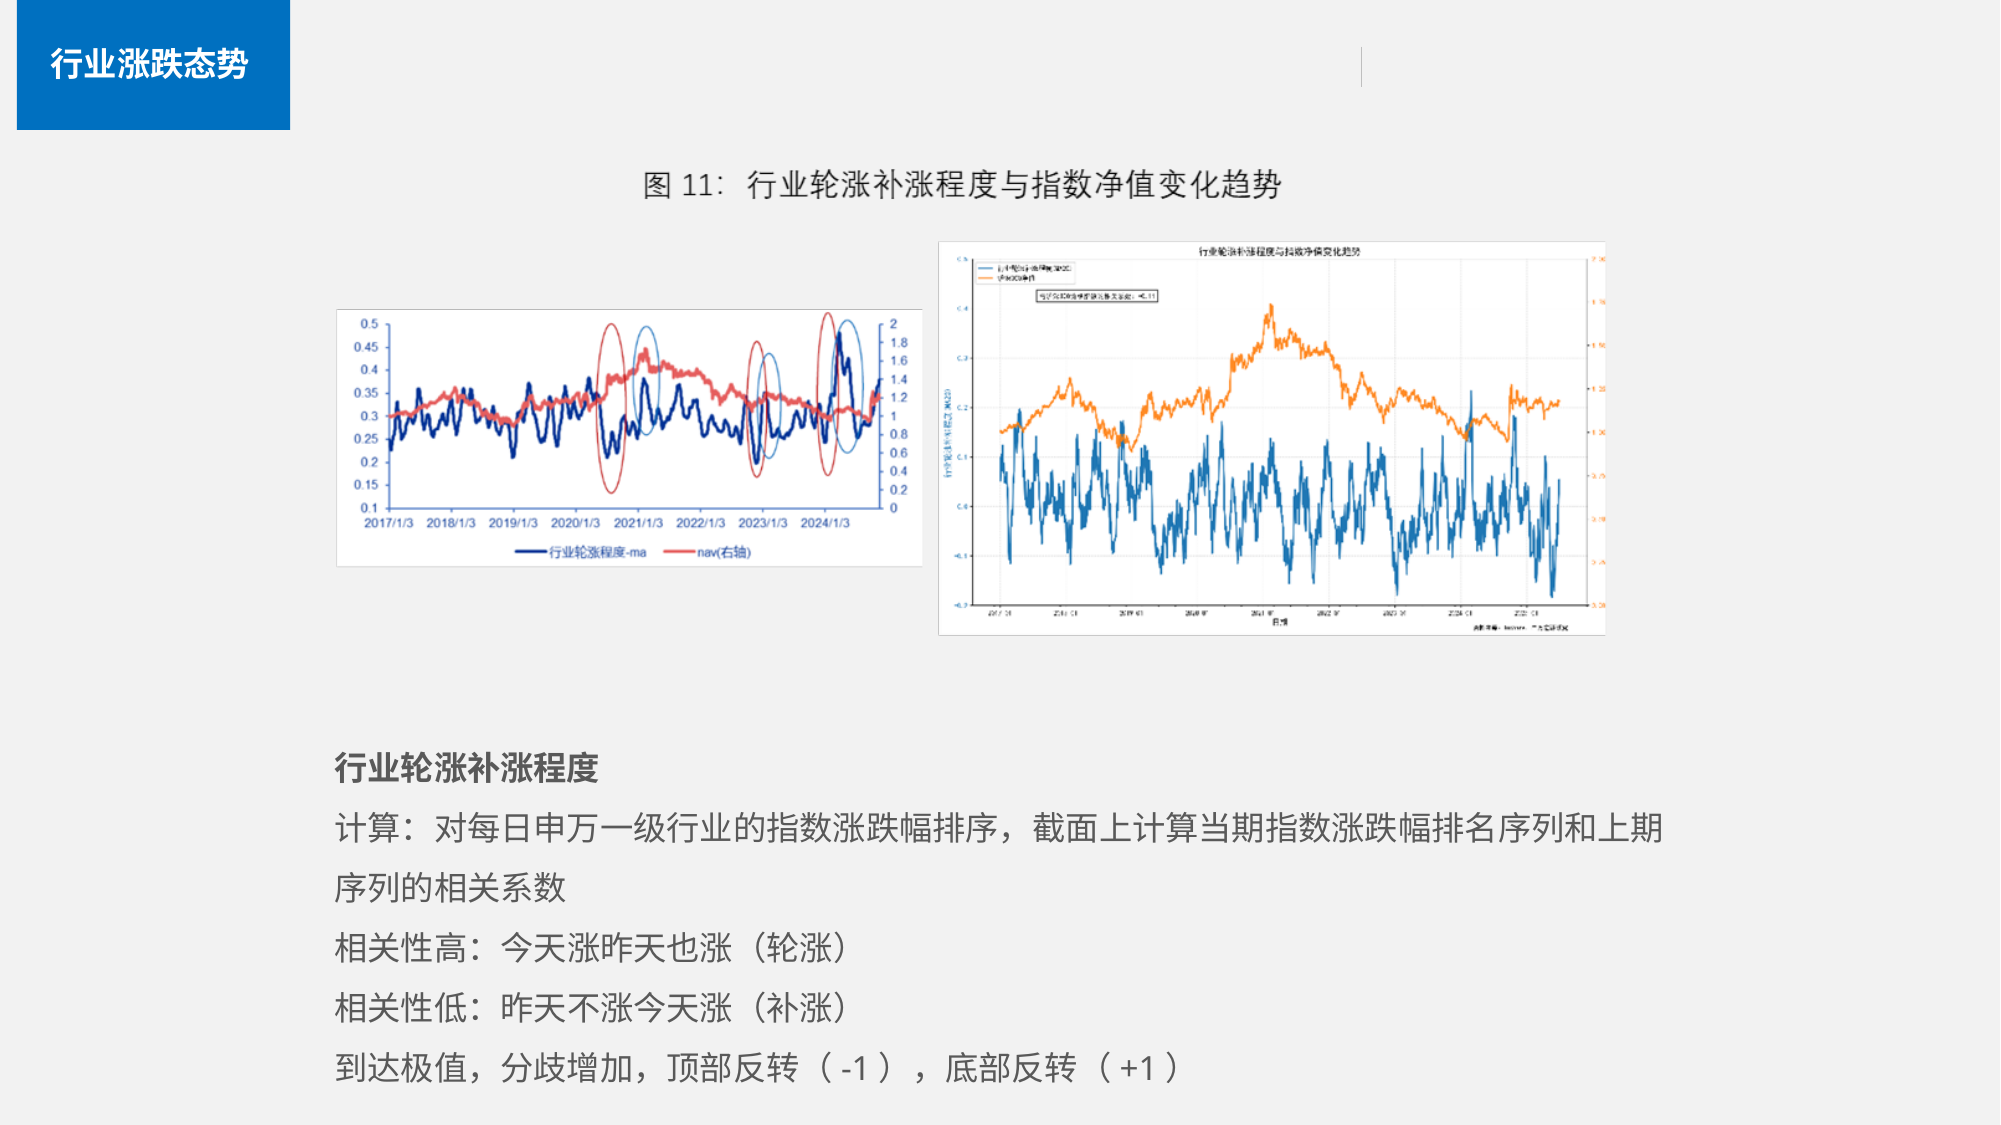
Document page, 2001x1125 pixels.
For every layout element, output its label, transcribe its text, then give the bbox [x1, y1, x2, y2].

picture [319, 163, 1624, 720]
text_box [16, 0, 291, 131]
text_box 行业轮涨补涨程度 计算：对每日申万一级行业的指数涨跌幅排序，截面上计算当期指数涨跌幅排名序列和上期序列的相关系数 相关性高：今天涨昨天也涨（轮涨） 相关性低：昨天不涨今天涨（补涨） 到达极值，分歧增加，顶部反转（-1），底部反转（+1） [319, 719, 1708, 1094]
text_box 行业涨跌态势 [40, 35, 261, 91]
